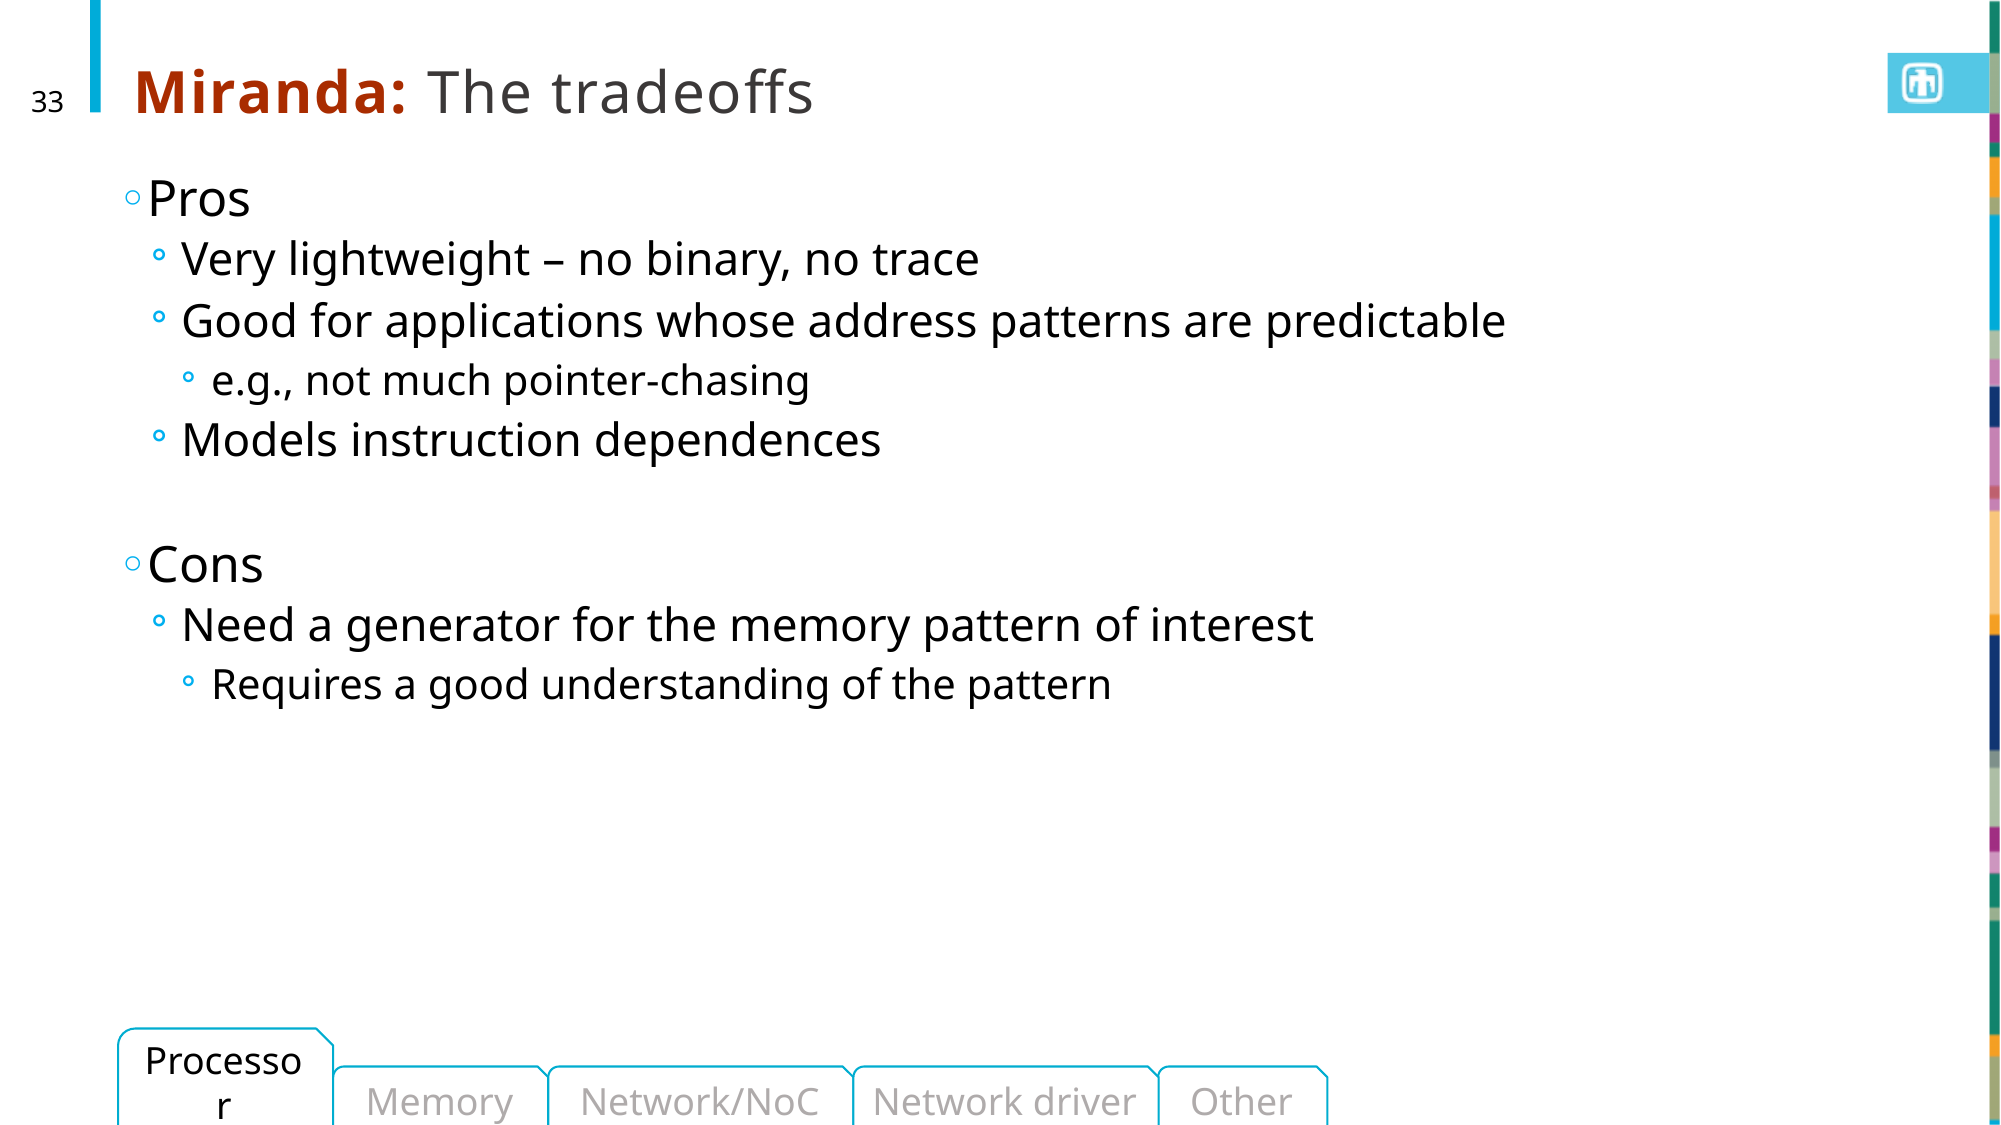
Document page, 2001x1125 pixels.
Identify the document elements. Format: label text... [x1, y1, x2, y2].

picture [1990, 330, 1999, 1120]
title Miranda: The tradeoffs [118, 39, 1769, 133]
list Pros Very lightweight – no binary, no trace Good for applications whose address patterns are predictable e.g., not much pointer-chasing Models instruction dependences Cons Need a generator for the memory pattern of interest Requires a good understanding of the pattern [118, 166, 1927, 1000]
picture [1990, 1, 1999, 215]
slide_number 33 [10, 73, 80, 133]
picture [1901, 62, 1944, 104]
text_box Memory [332, 1065, 547, 1125]
text_box Network driver [852, 1065, 1160, 1125]
text_box Processor [117, 1027, 335, 1125]
text_box Other [1157, 1065, 1329, 1125]
text_box Network/NoC [547, 1065, 852, 1125]
